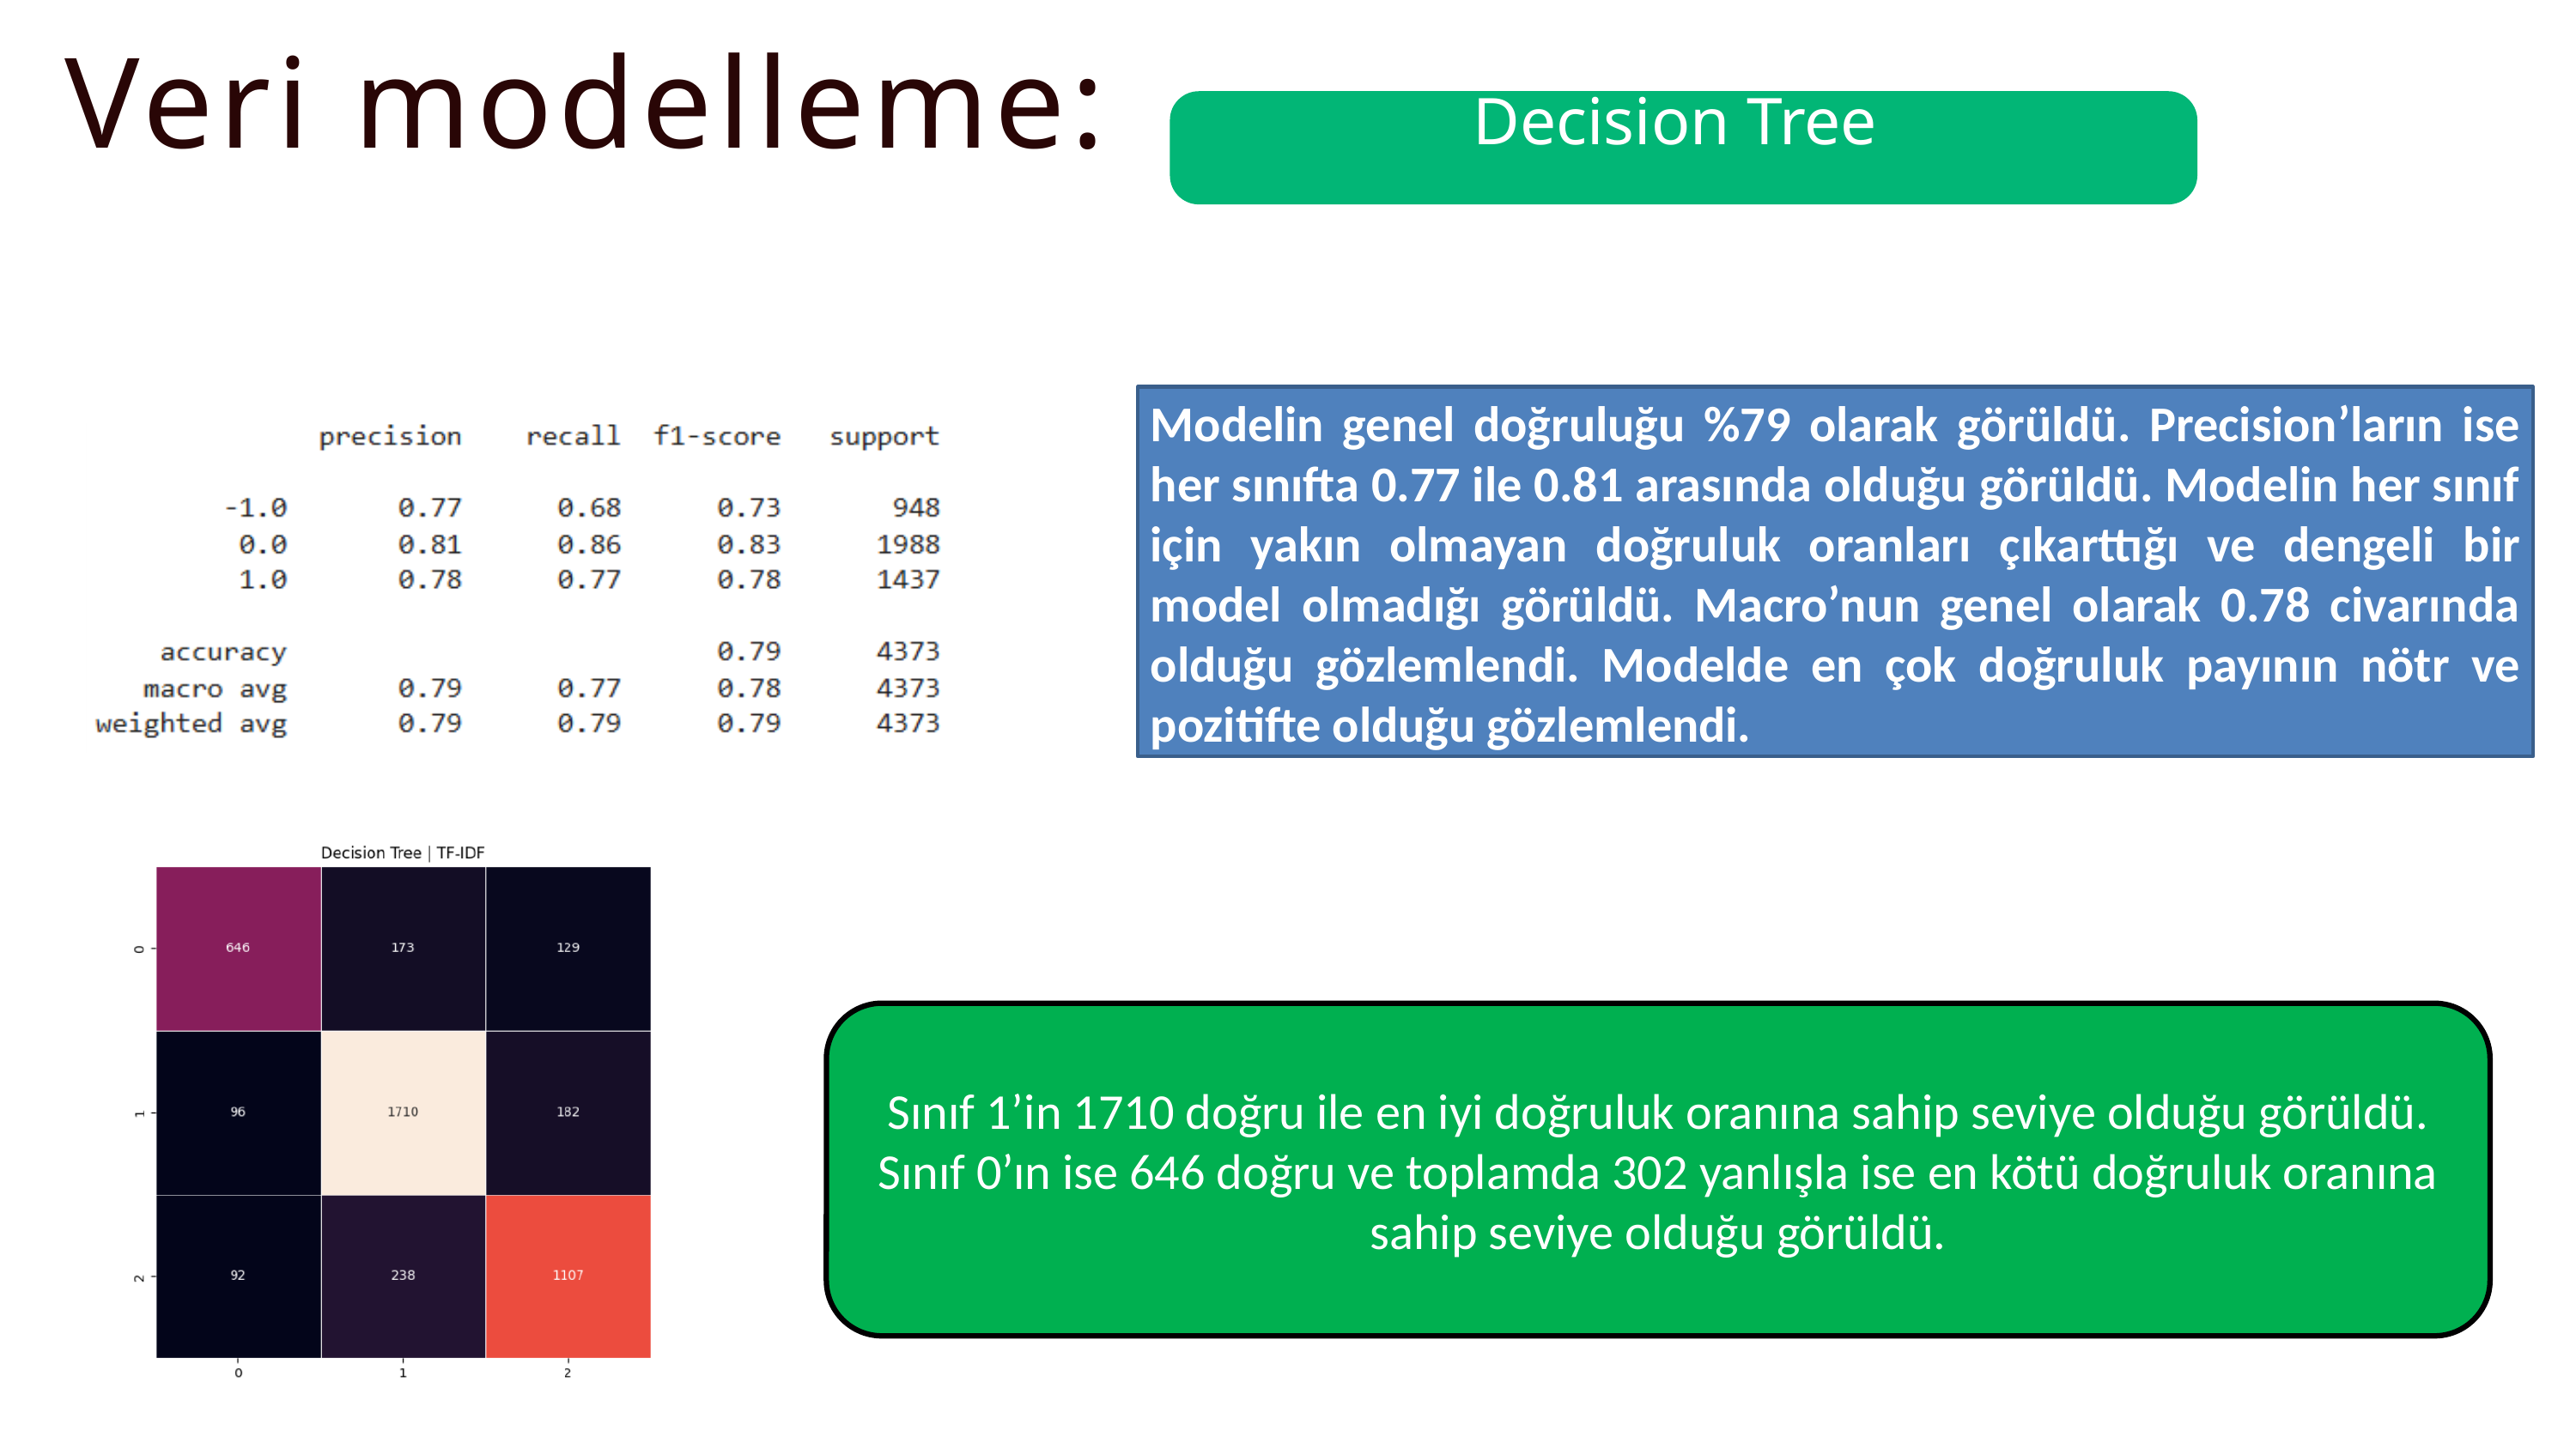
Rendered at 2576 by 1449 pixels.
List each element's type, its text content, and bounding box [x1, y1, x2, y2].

text_box Veri modelleme: [64, 48, 1208, 174]
picture [128, 841, 671, 1387]
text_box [1170, 90, 2198, 205]
picture [85, 423, 981, 754]
text_box Modelin genel doğruluğu %79 olarak görüldü. Precision’ların ise her sınıfta 0.77 ile 0.81 arasında olduğu görüldü. Modelin her sınıf için yakın olmayan doğruluk oranları çıkarttığı ve dengeli bir model olmadığı görüldü. Macro’nun genel olarak 0.78 civarında olduğu gözlemlendi. Modelde en çok doğruluk payının nötr ve pozitifte olduğu gözlemlendi. [1136, 385, 2535, 758]
text_box Sınıf 1’in 1710 doğru ile en iyi doğruluk oranına sahip seviye olduğu görüldü. Sınıf 0’ın ise 646 doğru ve toplamda 302 yanlışla ise en kötü doğruluk oranına sahip seviye olduğu görüldü. [824, 1001, 2492, 1338]
